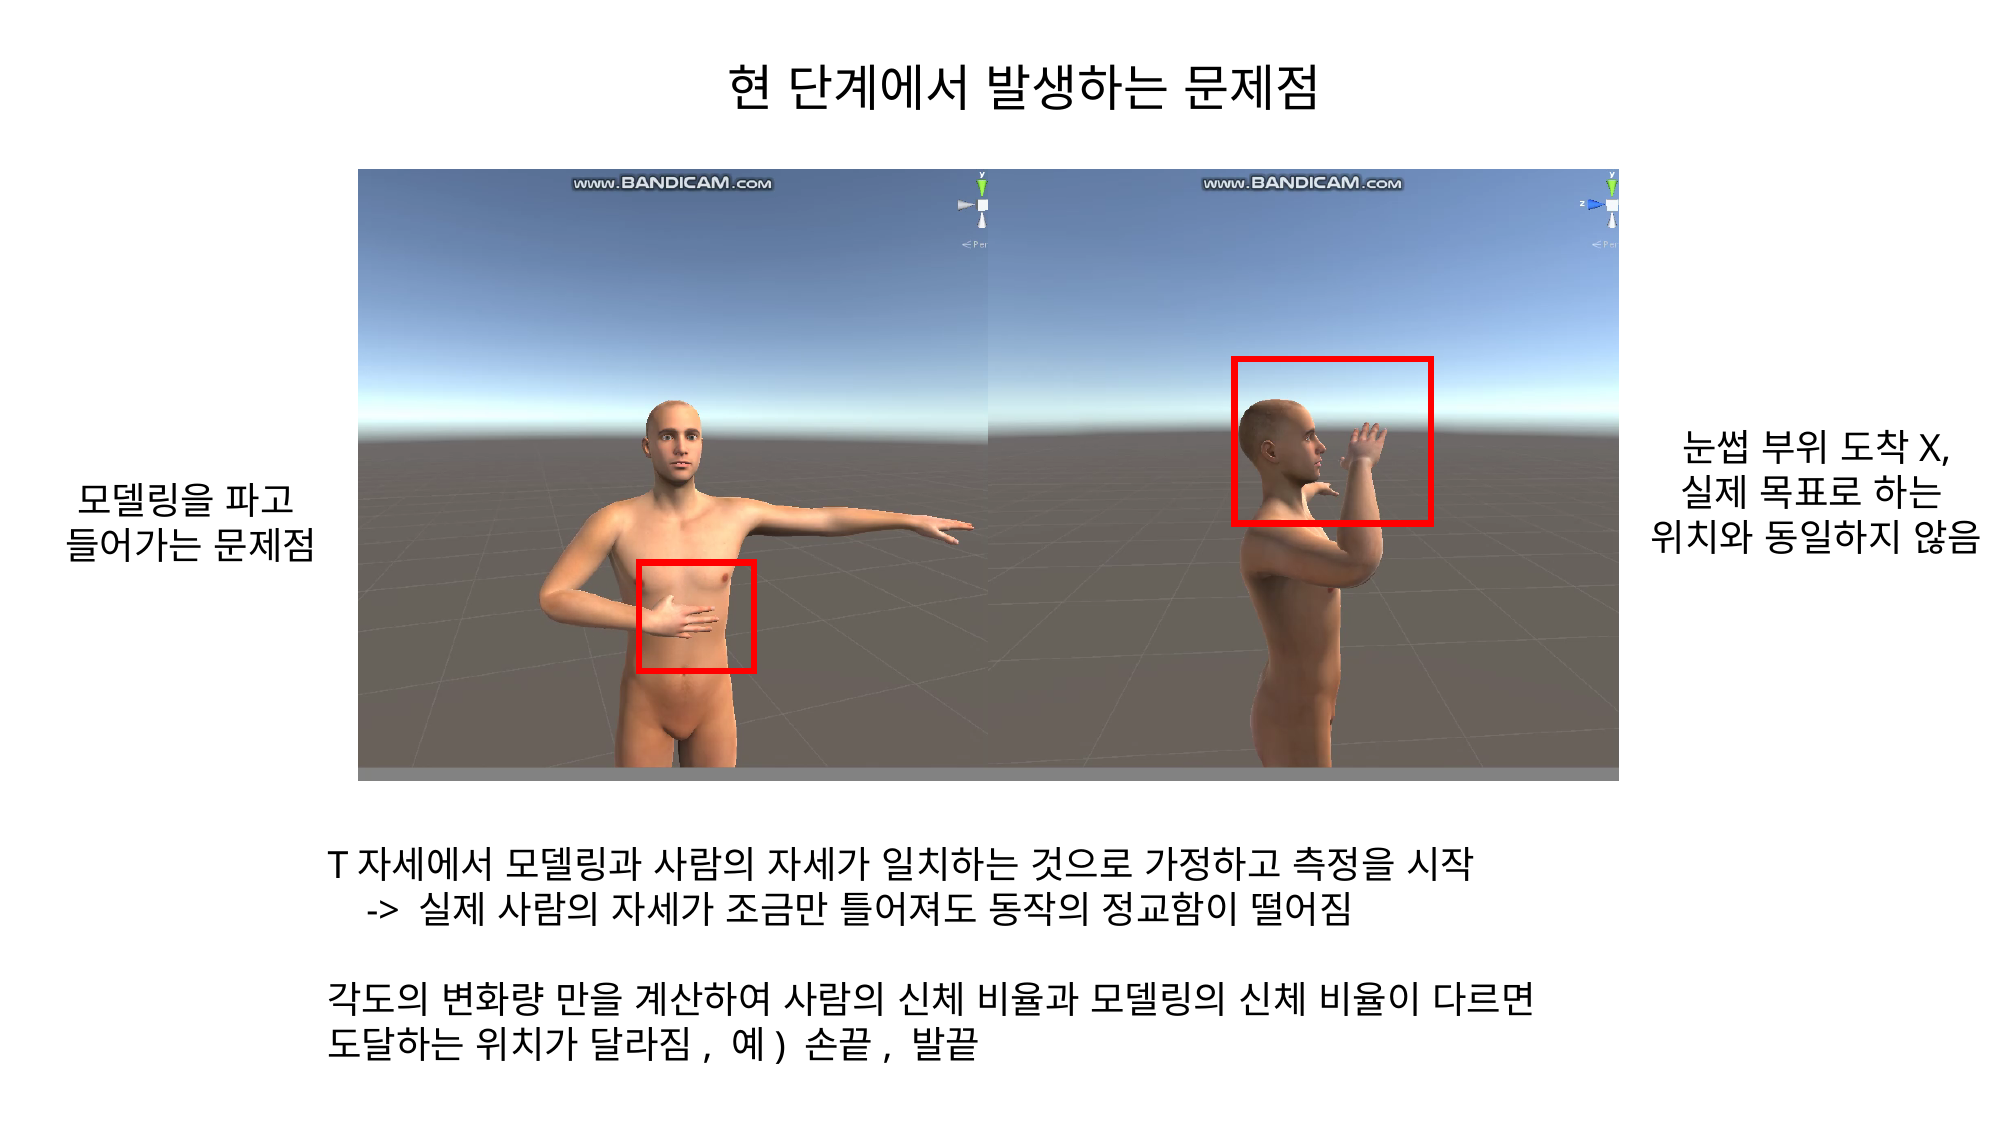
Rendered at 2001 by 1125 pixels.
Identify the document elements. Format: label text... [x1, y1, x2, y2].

text_box 현 단계에서 발생하는 문제점 [503, 48, 1546, 124]
picture [358, 169, 1619, 781]
text_box 눈썹 부위 도착X, 실제 목표로 하는 위치와 동일하지 않음 [1619, 416, 2000, 567]
text_box 모델링을 파고 들어가는 문제점 [12, 469, 358, 575]
text_box T자세에서 모델링과 사람의 자세가 일치하는 것으로 가정하고 측정을 시작 -> 실제 사람의 자세가 조금만 틀어져도 동작의 정교함이 떨어짐 각도의 변화량 만을 계산하여 사람의 신체 비율과 모델링의 신체 비율이 다르면 도달하는 위치가 달라짐, 예) 손끝, 발끝 [312, 833, 1665, 1074]
